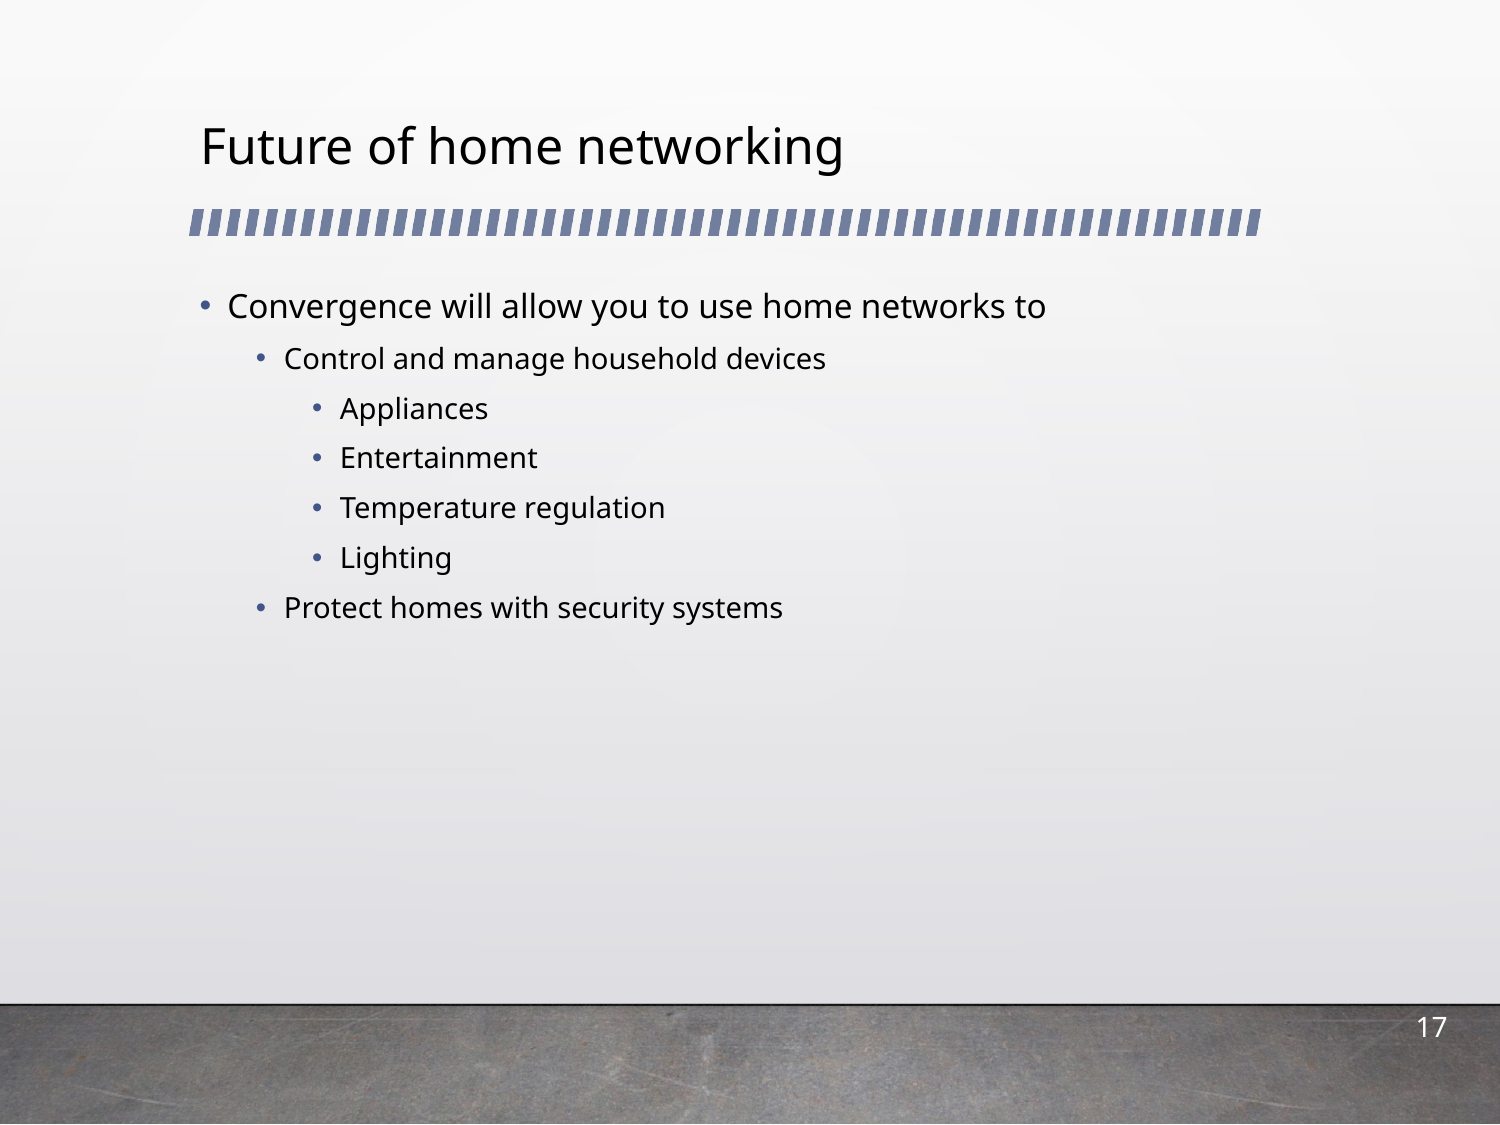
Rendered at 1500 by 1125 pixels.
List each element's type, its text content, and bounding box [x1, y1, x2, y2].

title Future of home networking [185, 62, 1264, 235]
list Convergence will allow you to use home networks to Control and manage household devices Appliances Entertainment Temperature regulation Lighting Protect homes with security systems [184, 270, 1263, 915]
picture [0, 1004, 1500, 1124]
